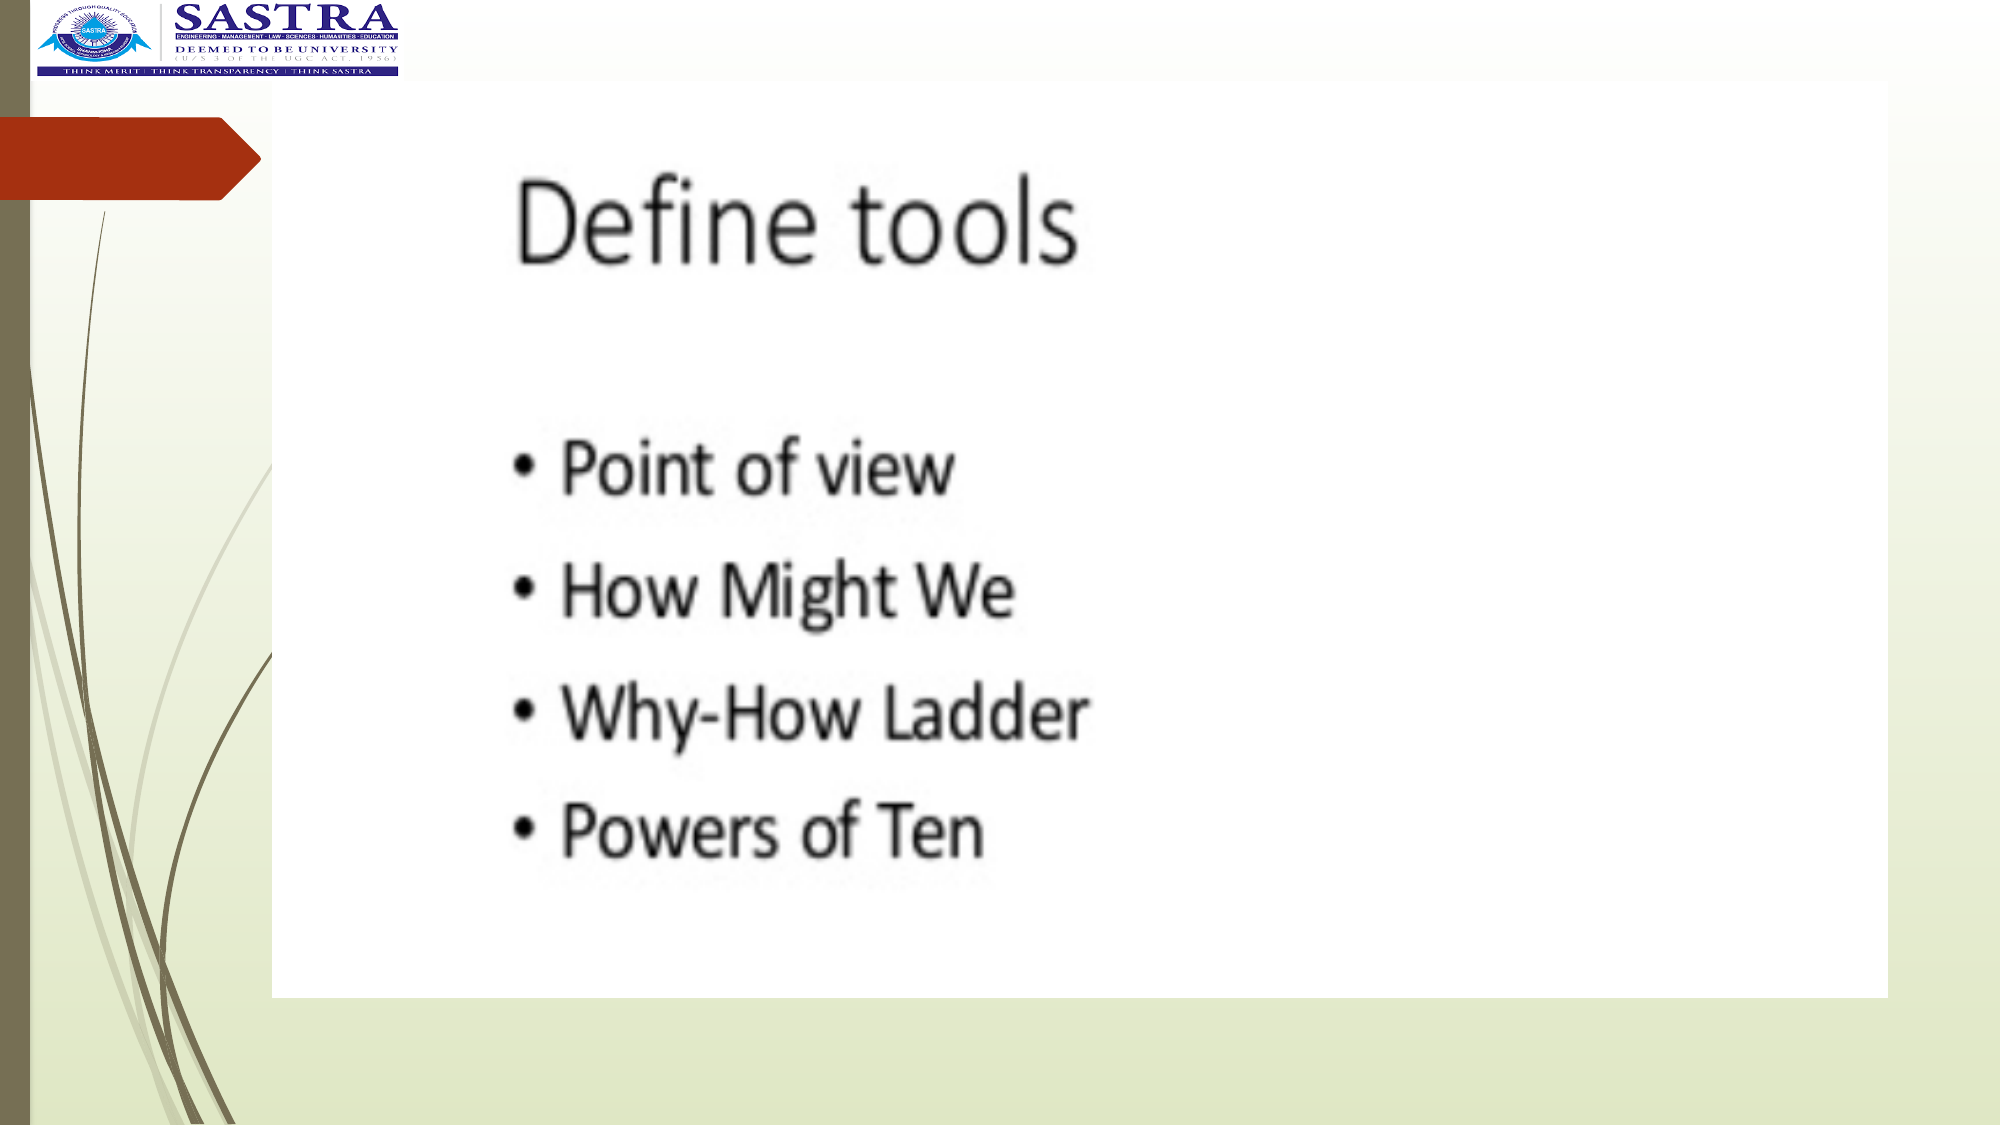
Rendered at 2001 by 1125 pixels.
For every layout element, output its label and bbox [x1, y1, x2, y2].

picture [31, 0, 1888, 998]
